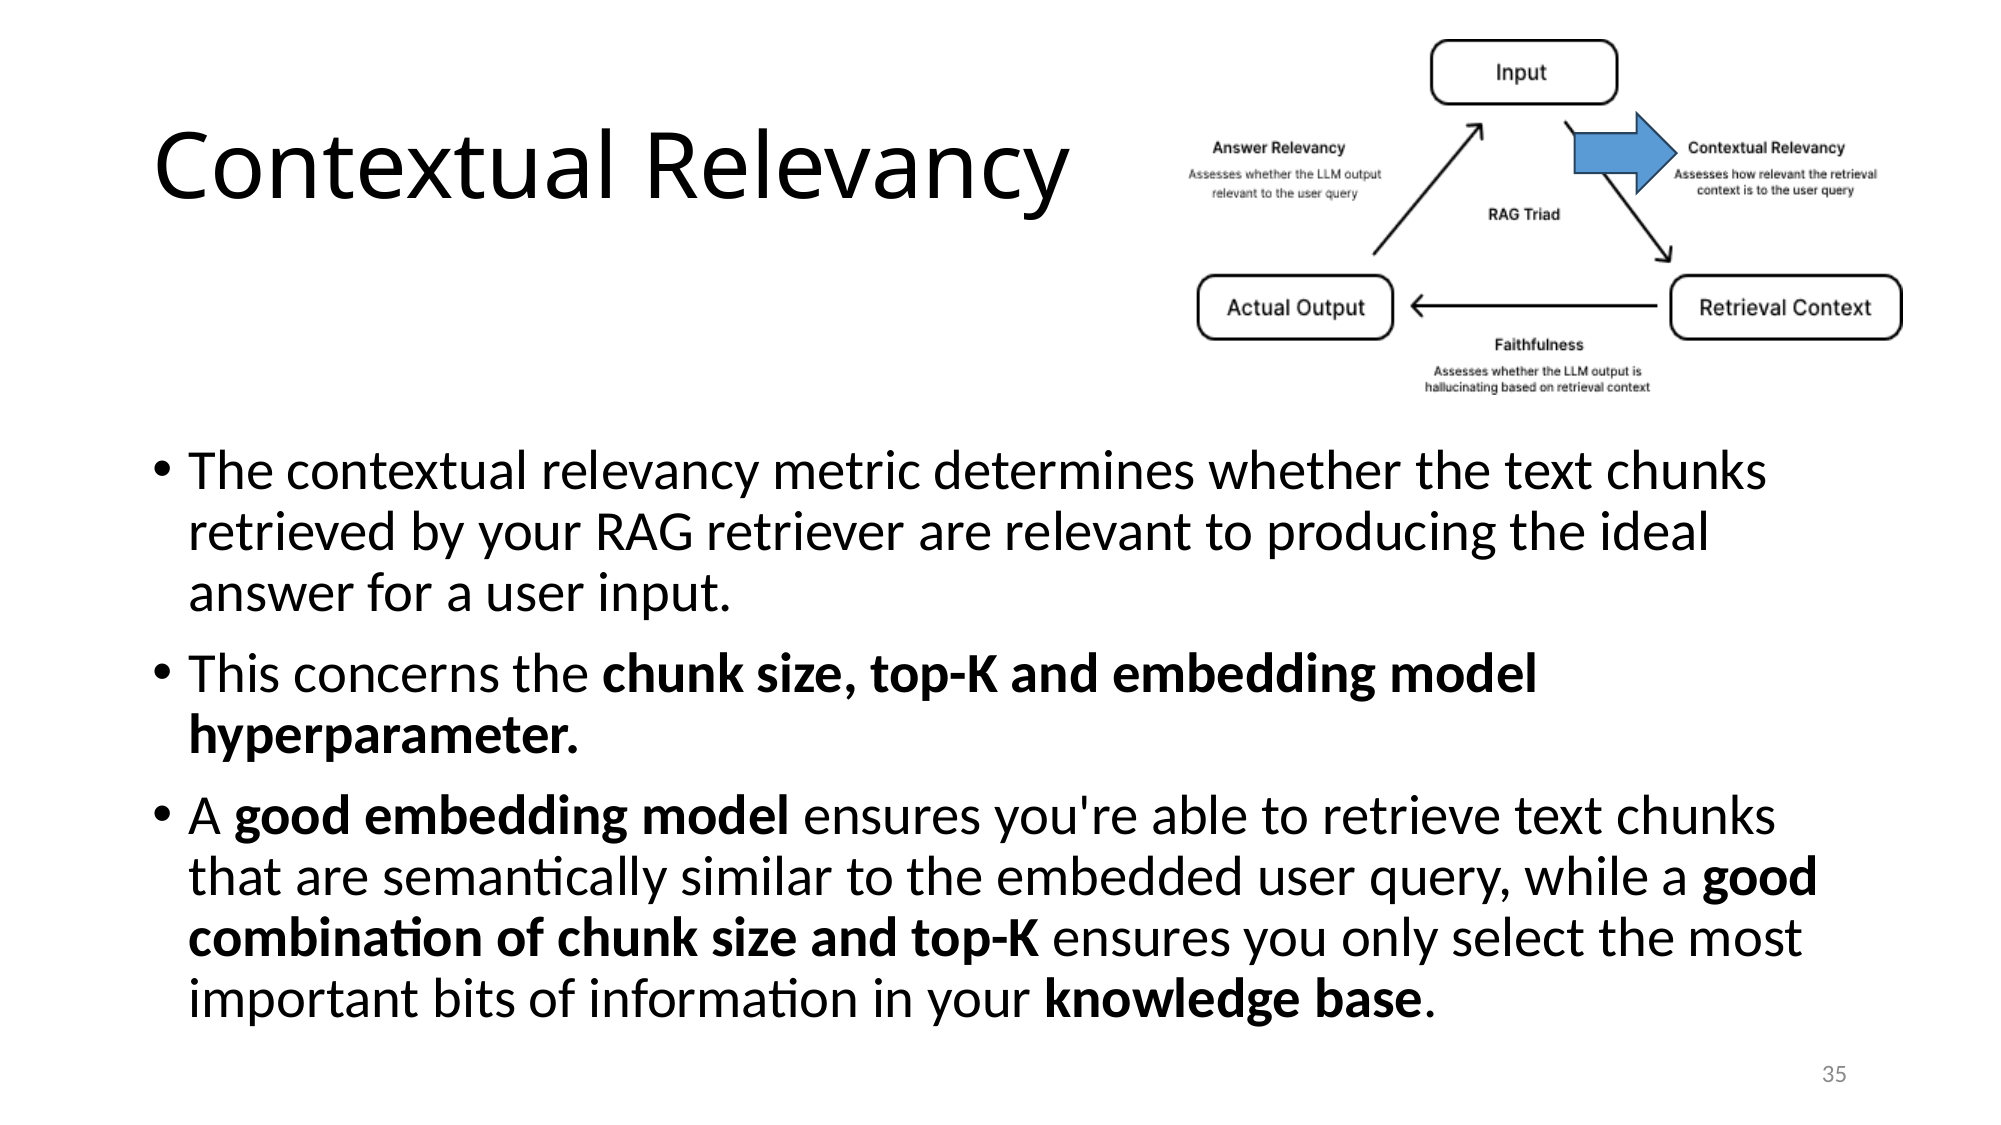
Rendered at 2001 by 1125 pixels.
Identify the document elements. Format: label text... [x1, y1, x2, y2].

picture [1188, 39, 1903, 395]
list The contextual relevancy metric determines whether the text chunks retrieved by your RAG retriever are relevant to producing the ideal answer for a user input. This concerns the chunk size, top-K and embedding model hyperparameter. A good embedding model ensures you're able to retrieve text chunks that are semantically similar to the embedded user query, while a good combination of chunk size and top-K ensures you only select the most important bits of information in your knowledge base. [137, 433, 1863, 1043]
slide_number 35 [1412, 1042, 1863, 1103]
title Contextual Relevancy [137, 59, 1188, 278]
